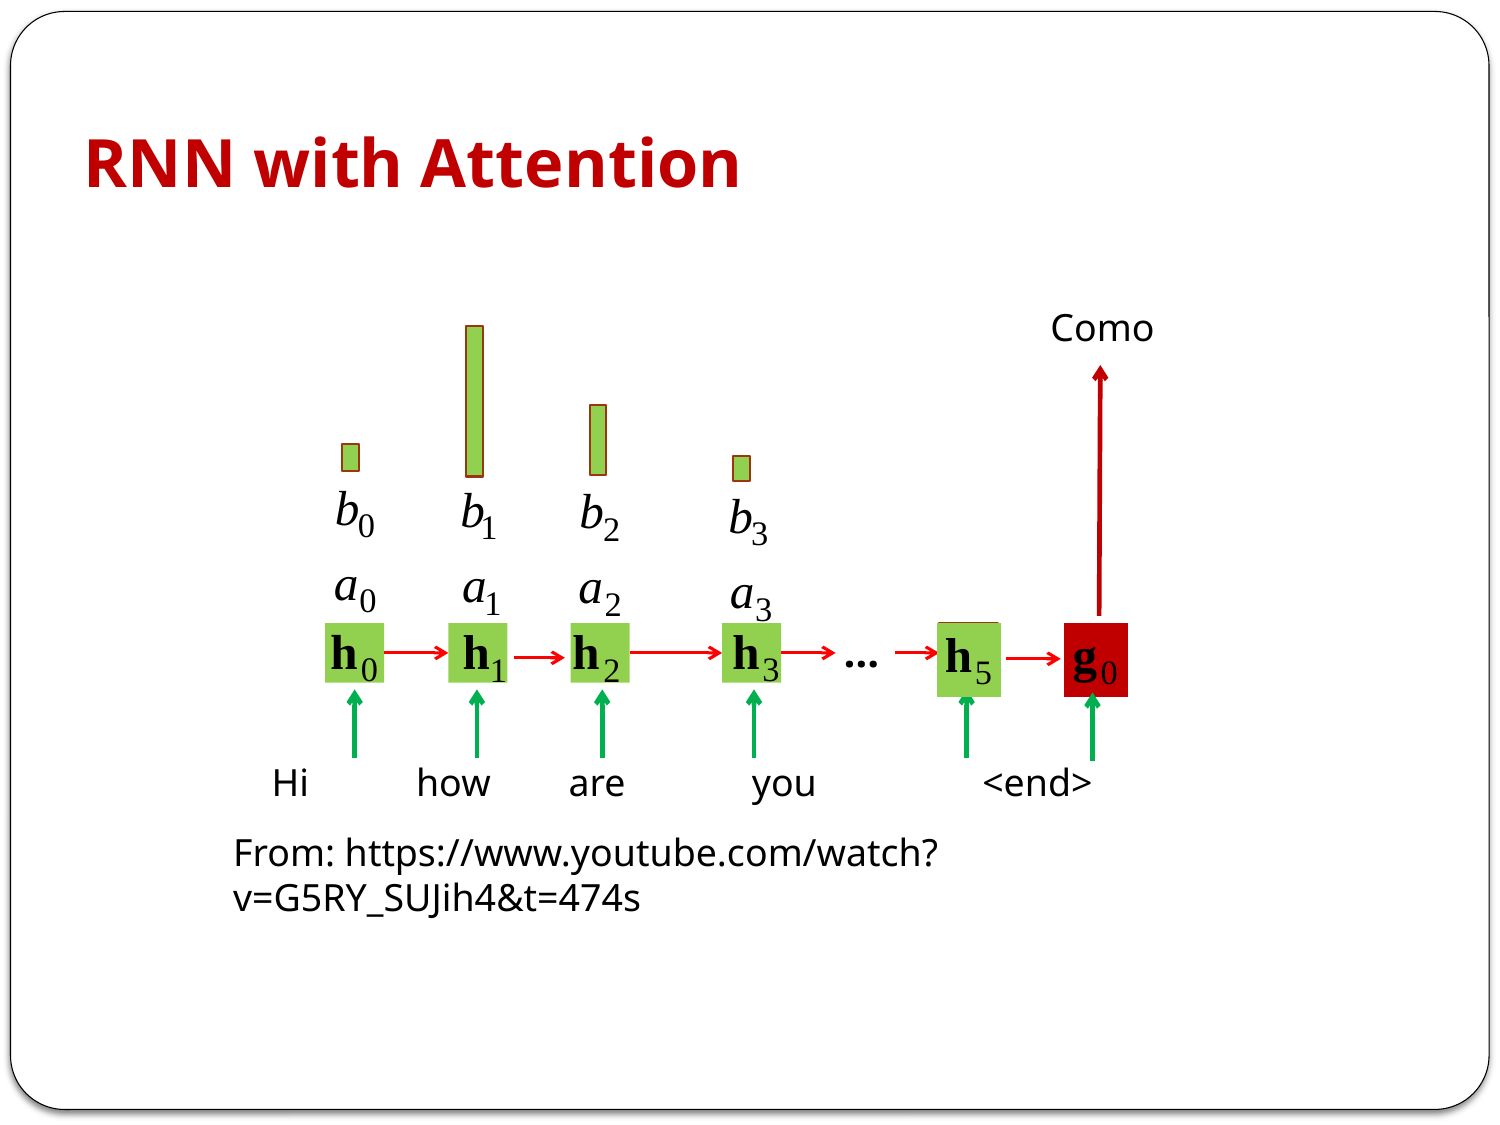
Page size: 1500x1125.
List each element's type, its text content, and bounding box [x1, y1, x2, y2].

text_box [720, 566, 781, 634]
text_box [720, 484, 781, 559]
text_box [564, 633, 634, 695]
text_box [454, 620, 515, 695]
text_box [322, 633, 387, 695]
text_box Como [1035, 296, 1170, 356]
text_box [326, 475, 387, 551]
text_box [1063, 623, 1129, 697]
text_box … [843, 618, 852, 684]
text_box Hi how are you <end> [237, 751, 1110, 812]
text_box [936, 622, 1002, 697]
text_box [568, 560, 634, 629]
text_box [341, 443, 360, 472]
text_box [571, 479, 632, 554]
text_box From: https://www.youtube.com/watch?v=G5RY_SUJih4&t=474s [218, 821, 1217, 927]
text_box [589, 404, 607, 476]
text_box RNN with Attention [69, 113, 758, 209]
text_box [724, 620, 789, 695]
text_box [465, 325, 484, 476]
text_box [452, 477, 508, 553]
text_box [452, 561, 508, 628]
text_box [732, 455, 751, 482]
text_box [324, 556, 390, 626]
